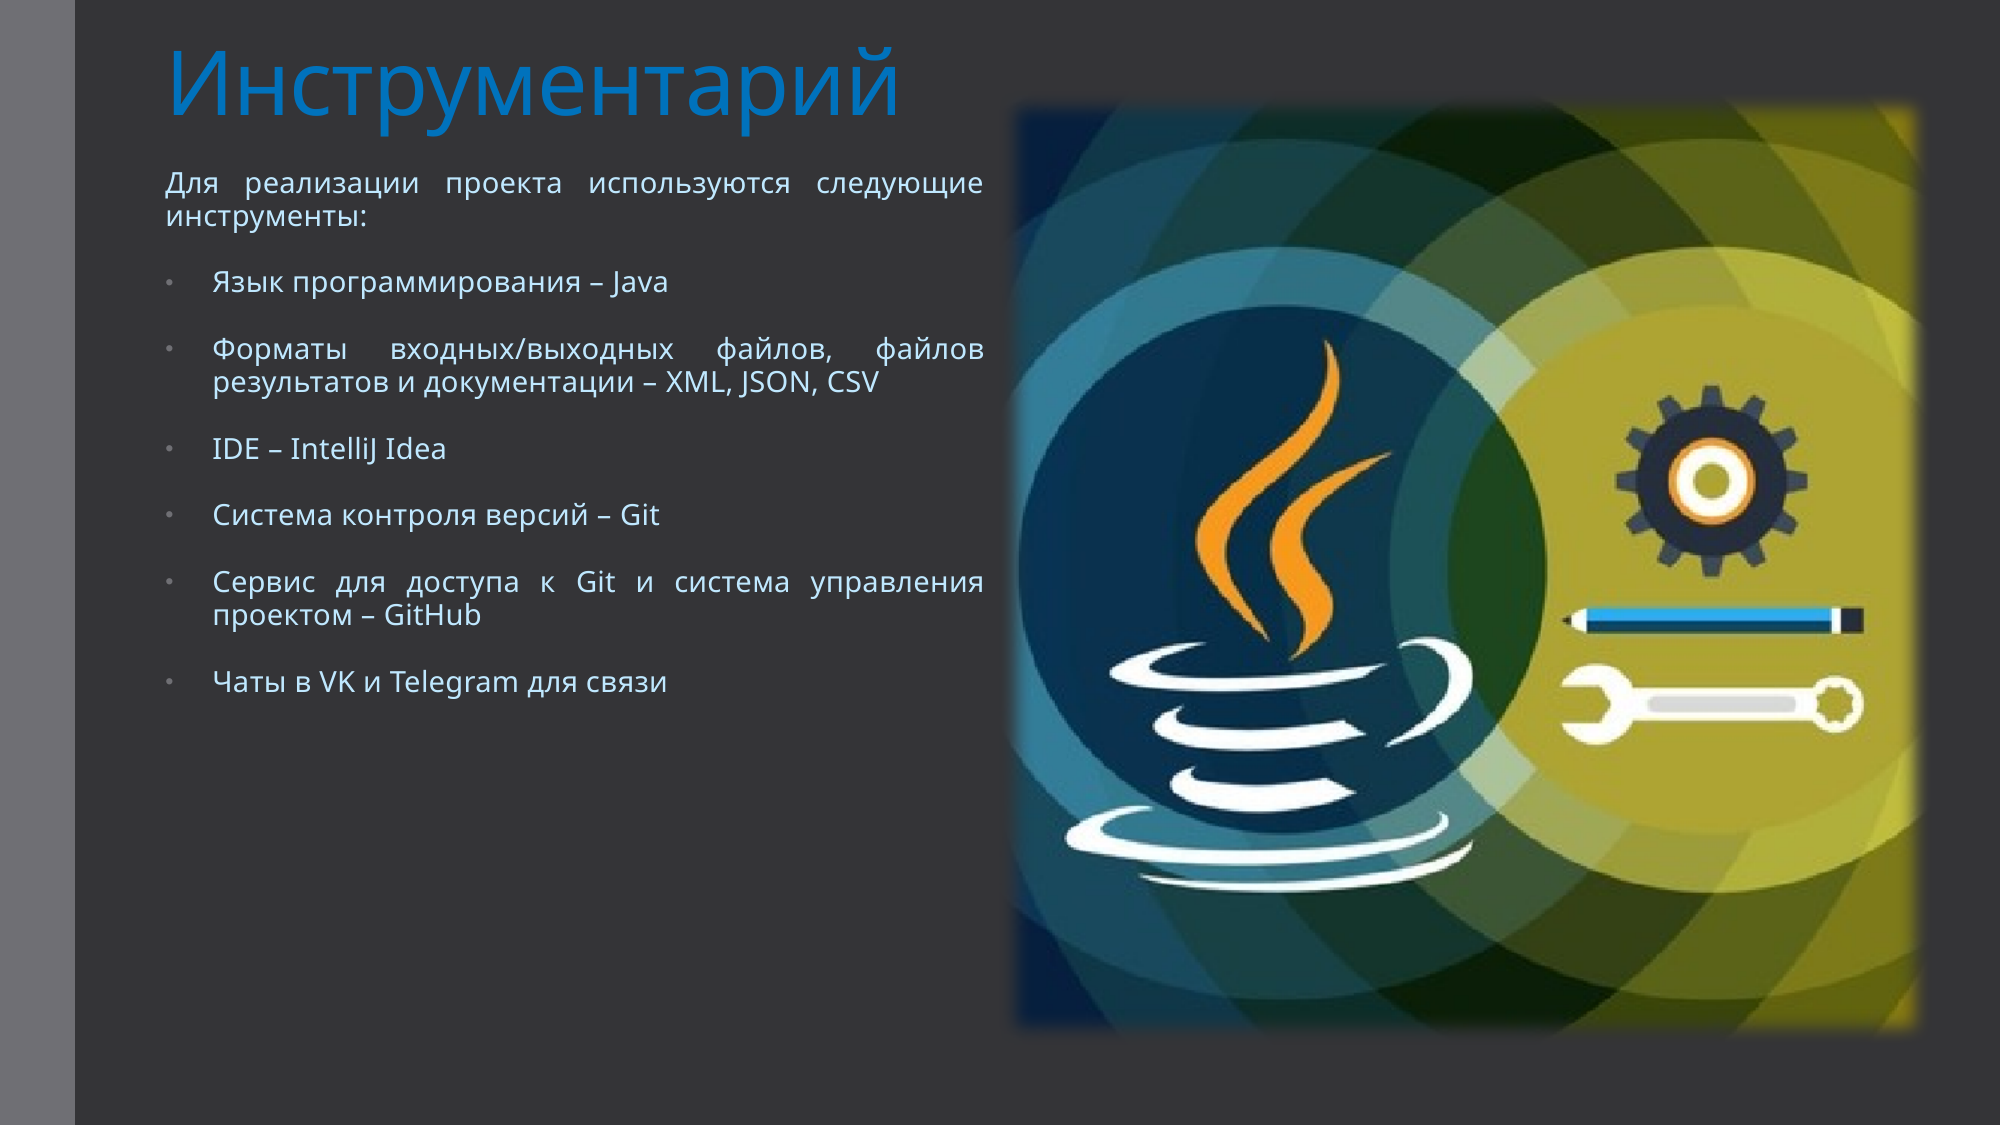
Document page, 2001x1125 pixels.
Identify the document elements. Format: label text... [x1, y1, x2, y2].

subtitle Для реализации проекта используются следующие инструменты: Язык программирования – Java Форматы входных/выходных файлов, файлов результатов и документации – XML, JSON, CSV IDE – IntelliJ Idea Система контроля версий – Git Сервис для доступа к Git и система управления проектом – GitHub Чаты в VK и Telegram для связи [150, 159, 1000, 1080]
title Инструментарий [150, 34, 1696, 142]
picture [999, 90, 1933, 1045]
